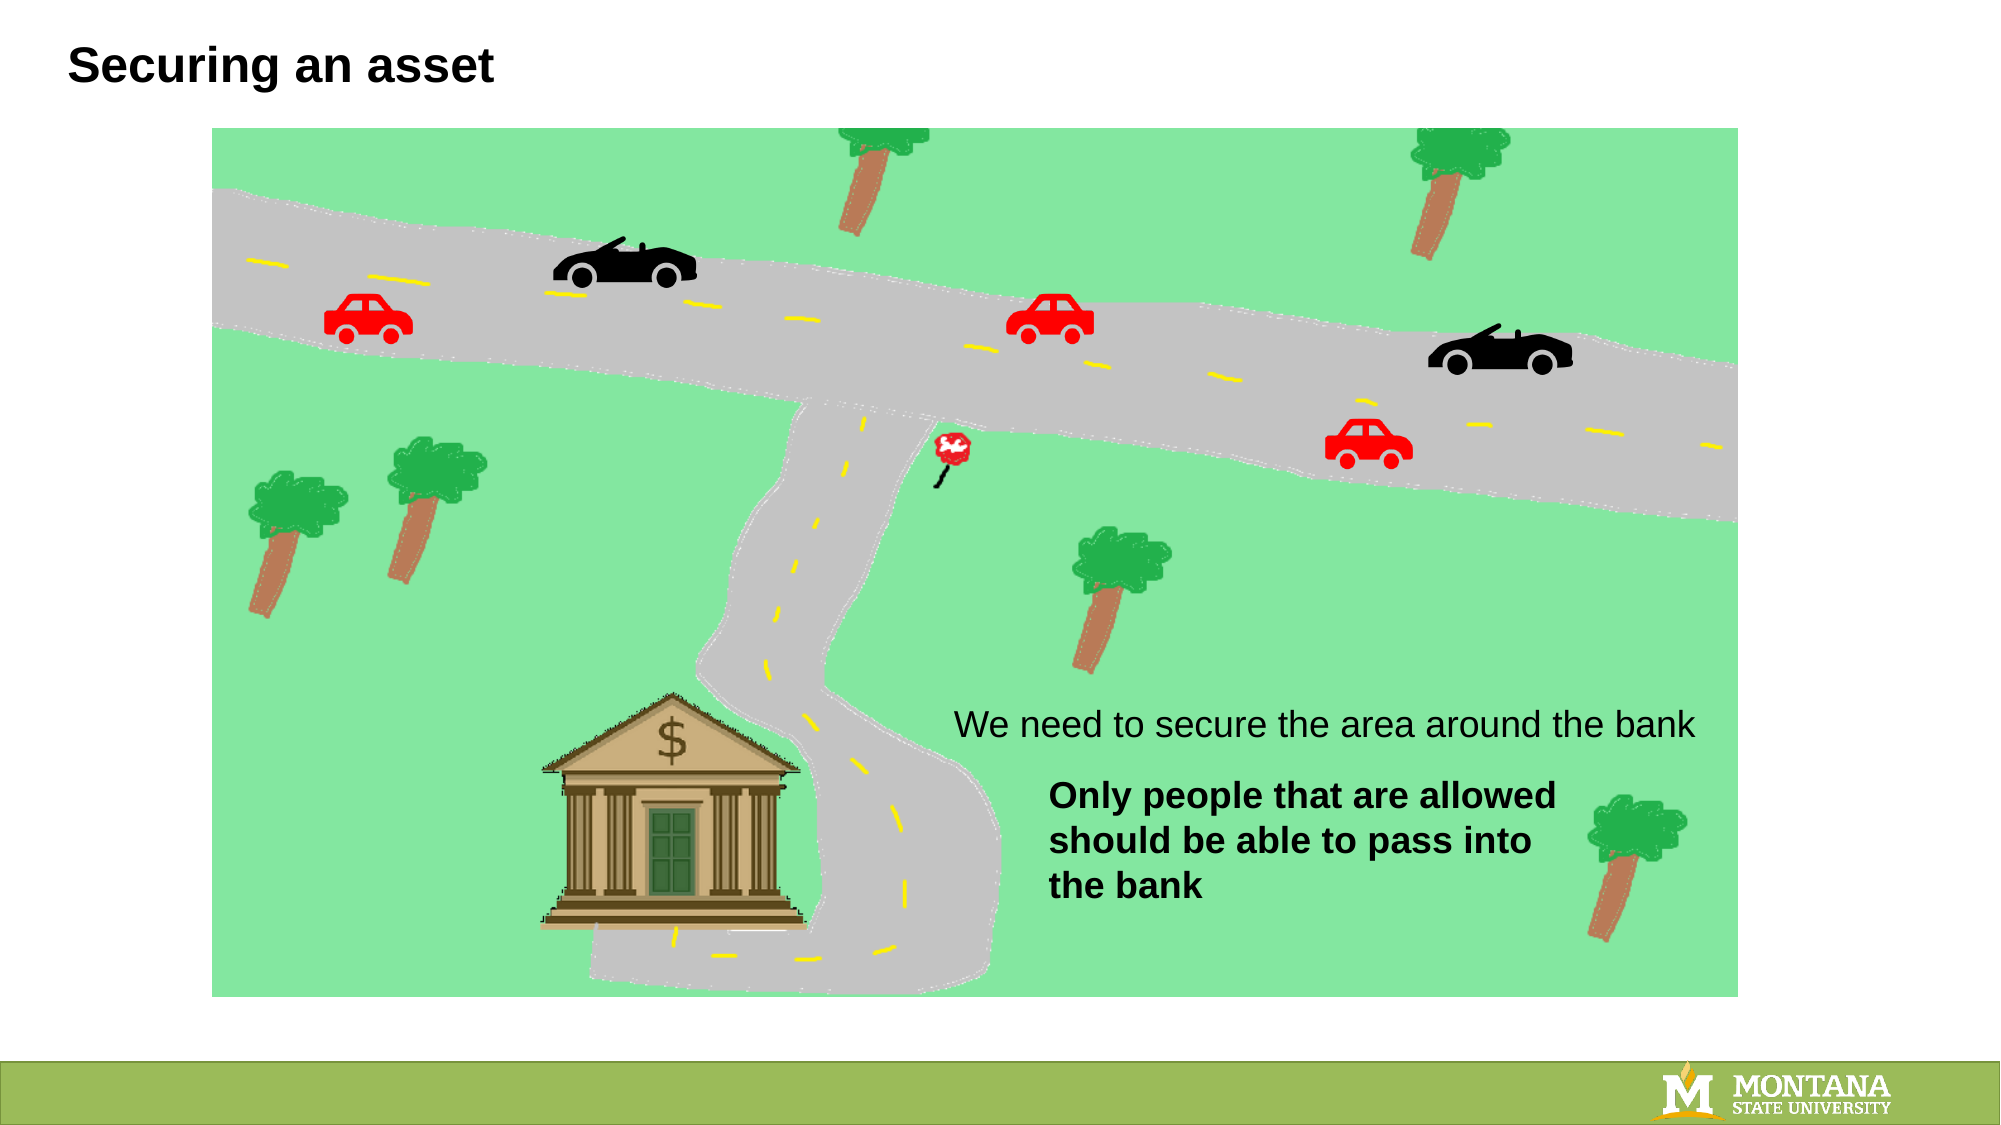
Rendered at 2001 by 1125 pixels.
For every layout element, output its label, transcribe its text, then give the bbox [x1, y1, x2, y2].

picture [1649, 1060, 1892, 1122]
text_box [1892, 1060, 2000, 1125]
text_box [0, 1060, 1647, 1125]
picture [212, 128, 1738, 997]
text_box Securing an asset [52, 24, 510, 100]
